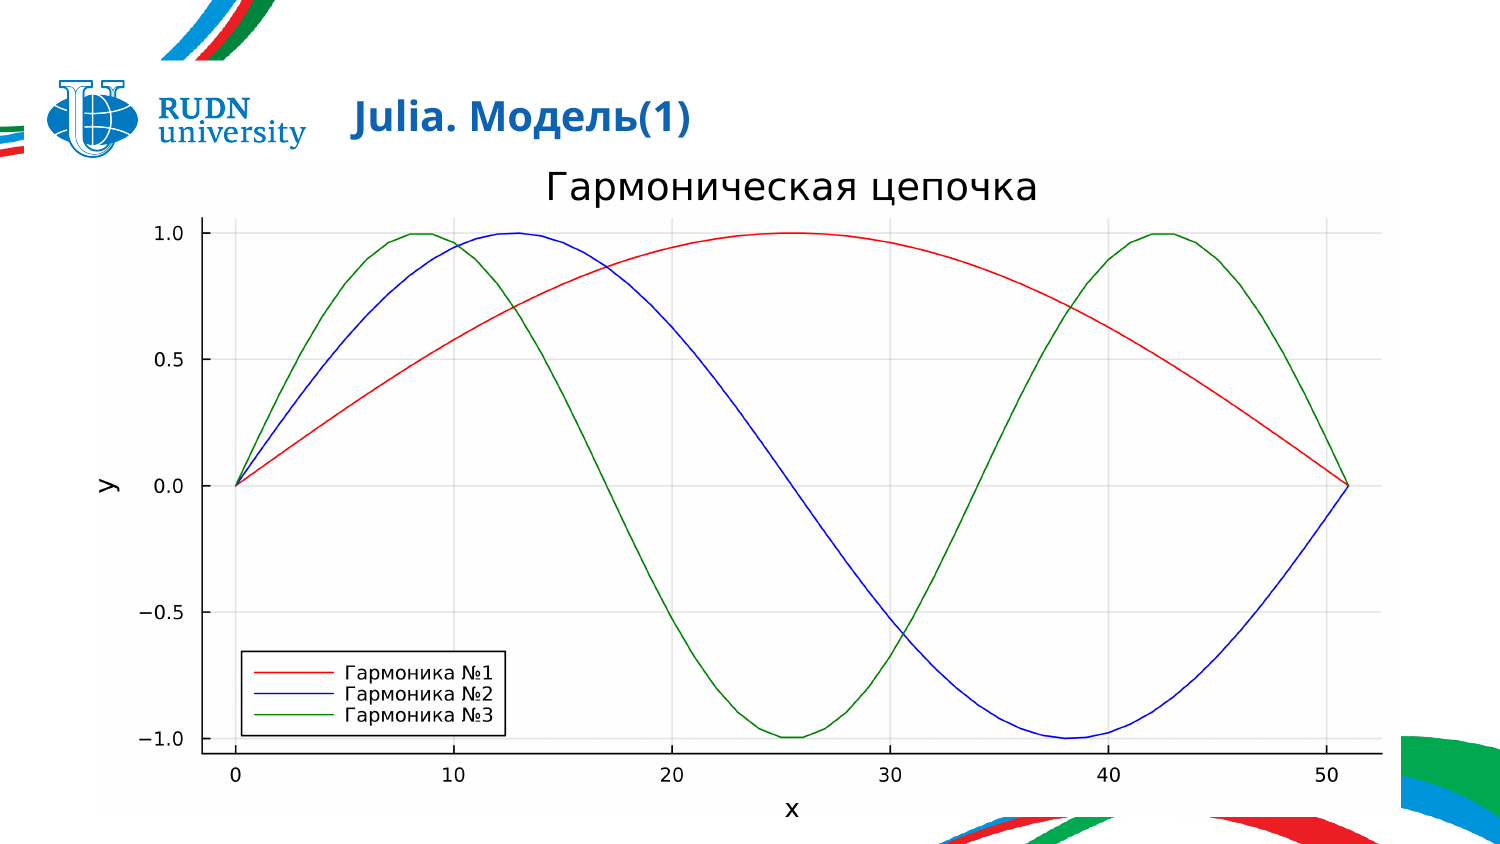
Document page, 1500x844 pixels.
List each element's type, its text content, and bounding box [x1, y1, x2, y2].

picture [0, 0, 1500, 844]
text_box Julia. Модель(1) [346, 82, 1418, 147]
text_box [27, 66, 232, 163]
